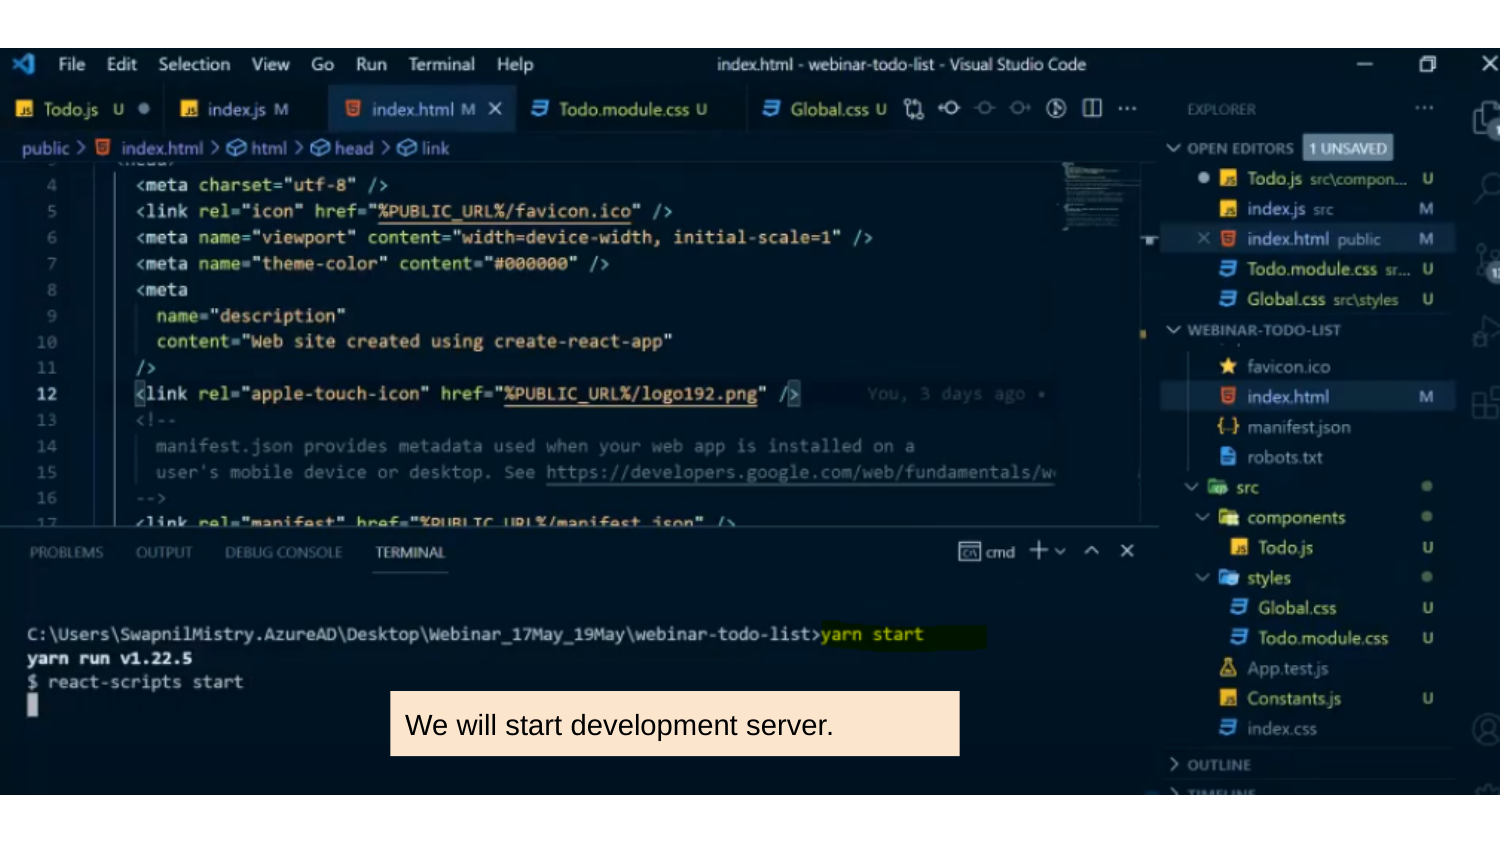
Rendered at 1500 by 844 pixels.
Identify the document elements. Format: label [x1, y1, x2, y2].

picture [0, 48, 1500, 796]
